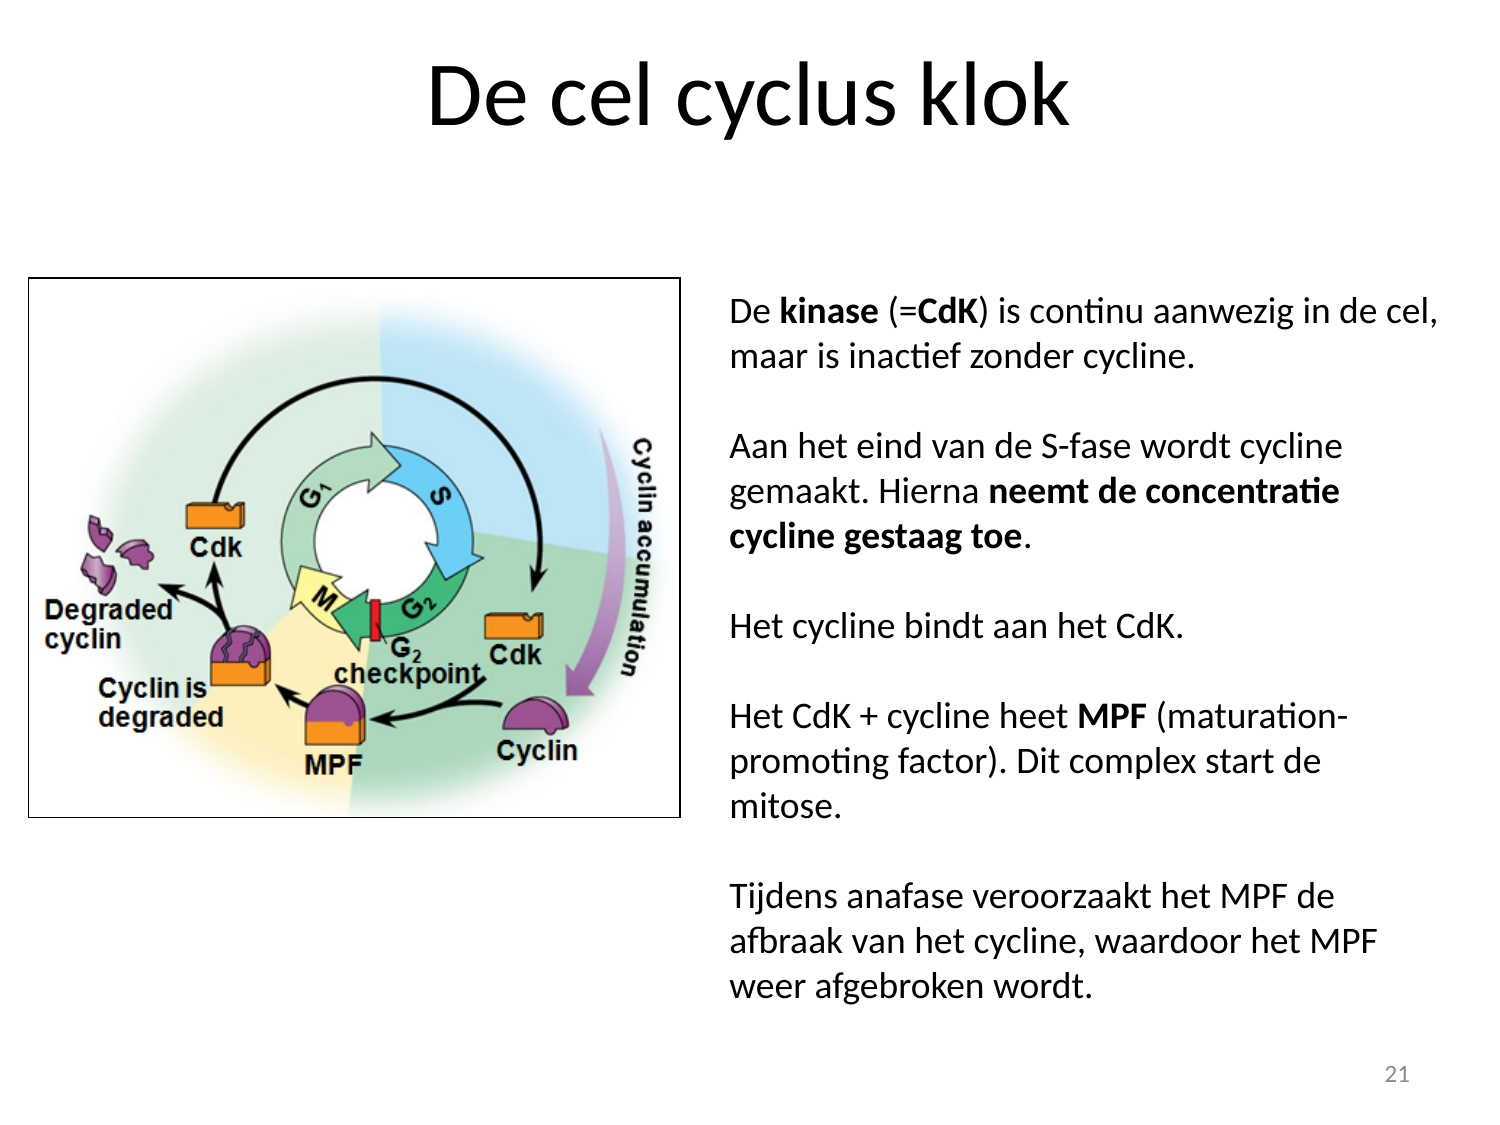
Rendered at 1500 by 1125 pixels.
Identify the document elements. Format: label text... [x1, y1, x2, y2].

title De cel cyclus klok [75, 0, 1425, 183]
text_box De kinase (=CdK) is continu aanwezig in de cel, maar is inactief zonder cycline. Aan het eind van de S-fase wordt cycline gemaakt. Hierna neemt de concentratie cycline gestaag toe. Het cycline bindt aan het CdK. Het CdK + cycline heet MPF (maturation-promoting factor). Dit complex start de mitose. Tijdens anafase veroorzaakt het MPF de afbraak van het cycline, waardoor het MPF weer afgebroken wordt. [714, 278, 1459, 1014]
slide_number 21 [1074, 1042, 1425, 1103]
picture [29, 278, 680, 817]
